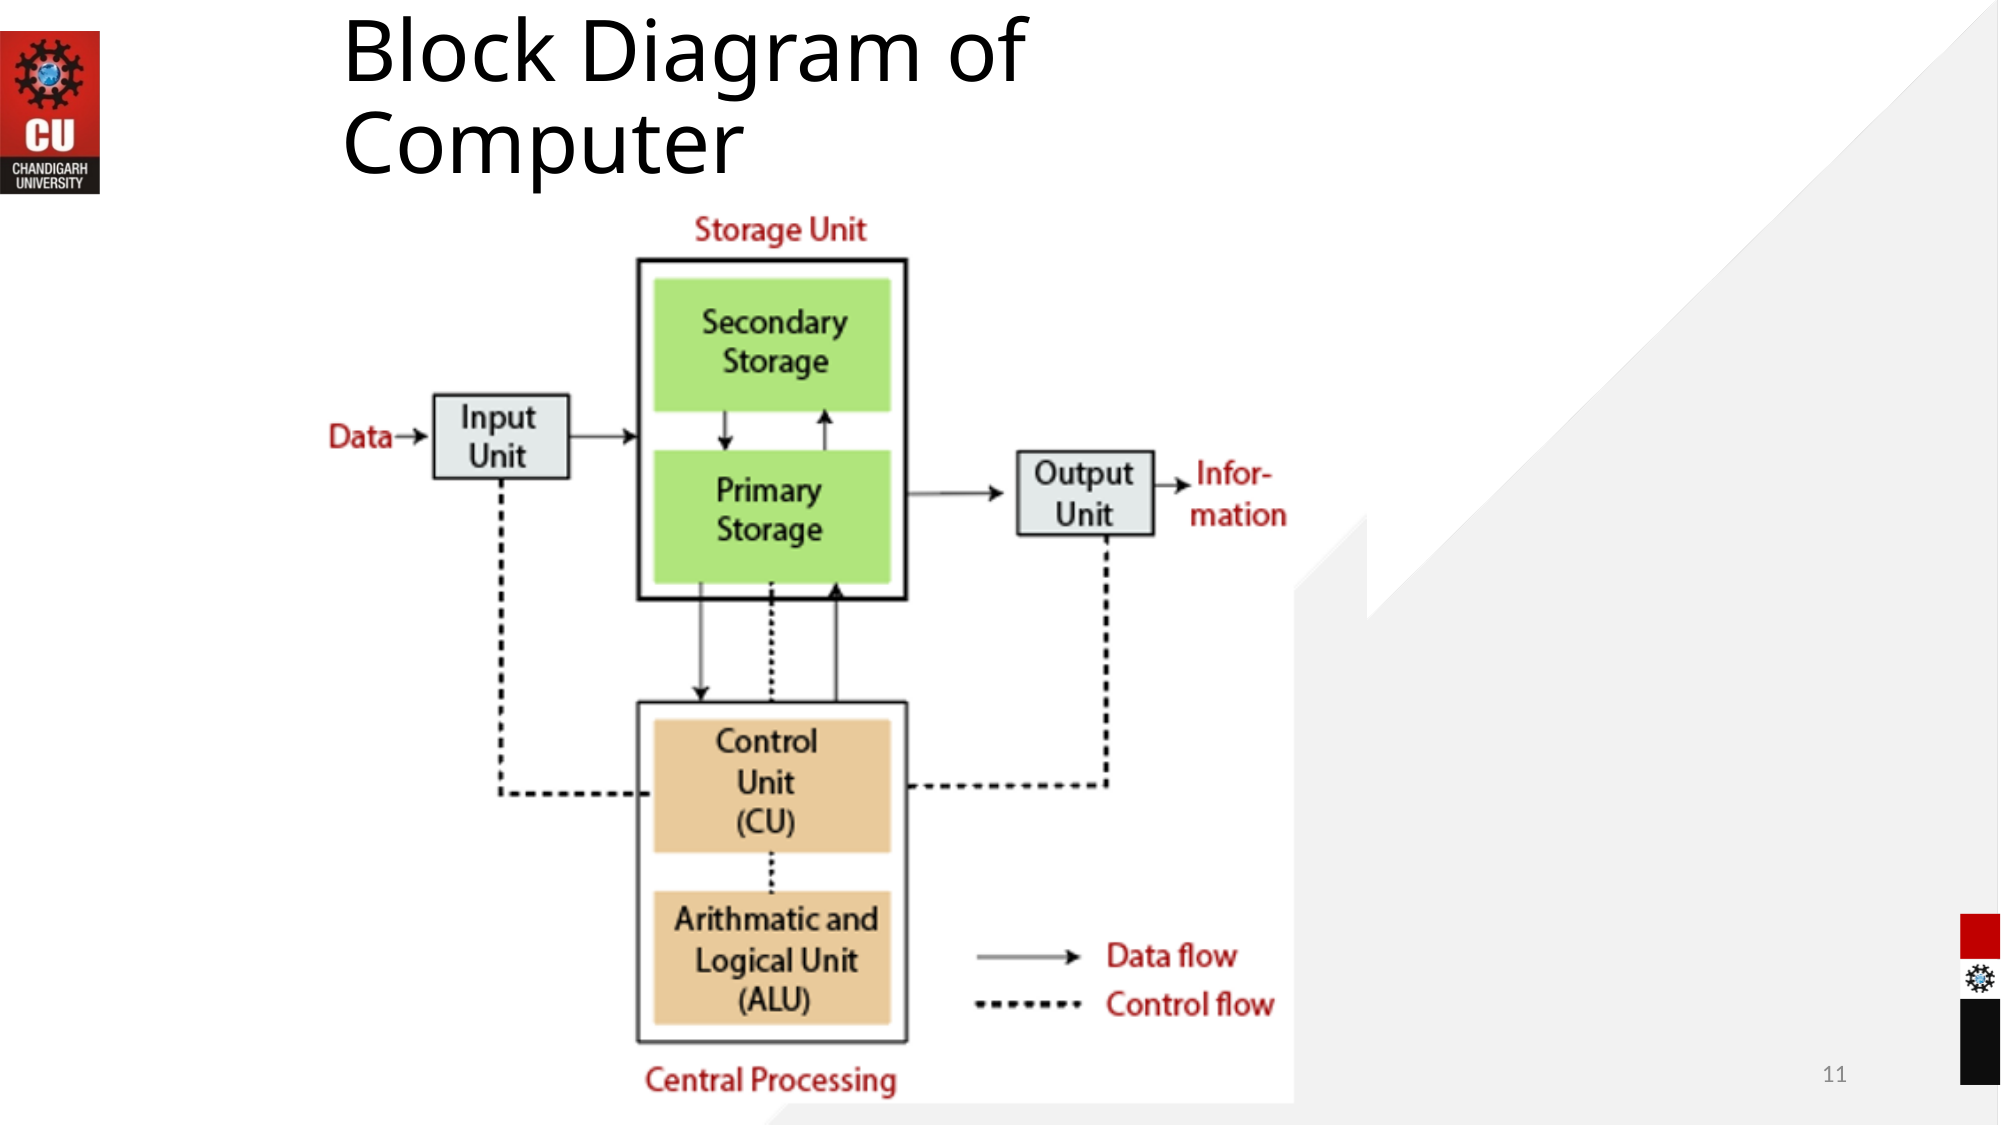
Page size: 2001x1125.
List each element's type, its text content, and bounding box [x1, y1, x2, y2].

picture [0, 0, 2001, 1125]
title Block Diagram of Computer [326, 0, 1443, 201]
slide_number 11 [1412, 1042, 1863, 1103]
